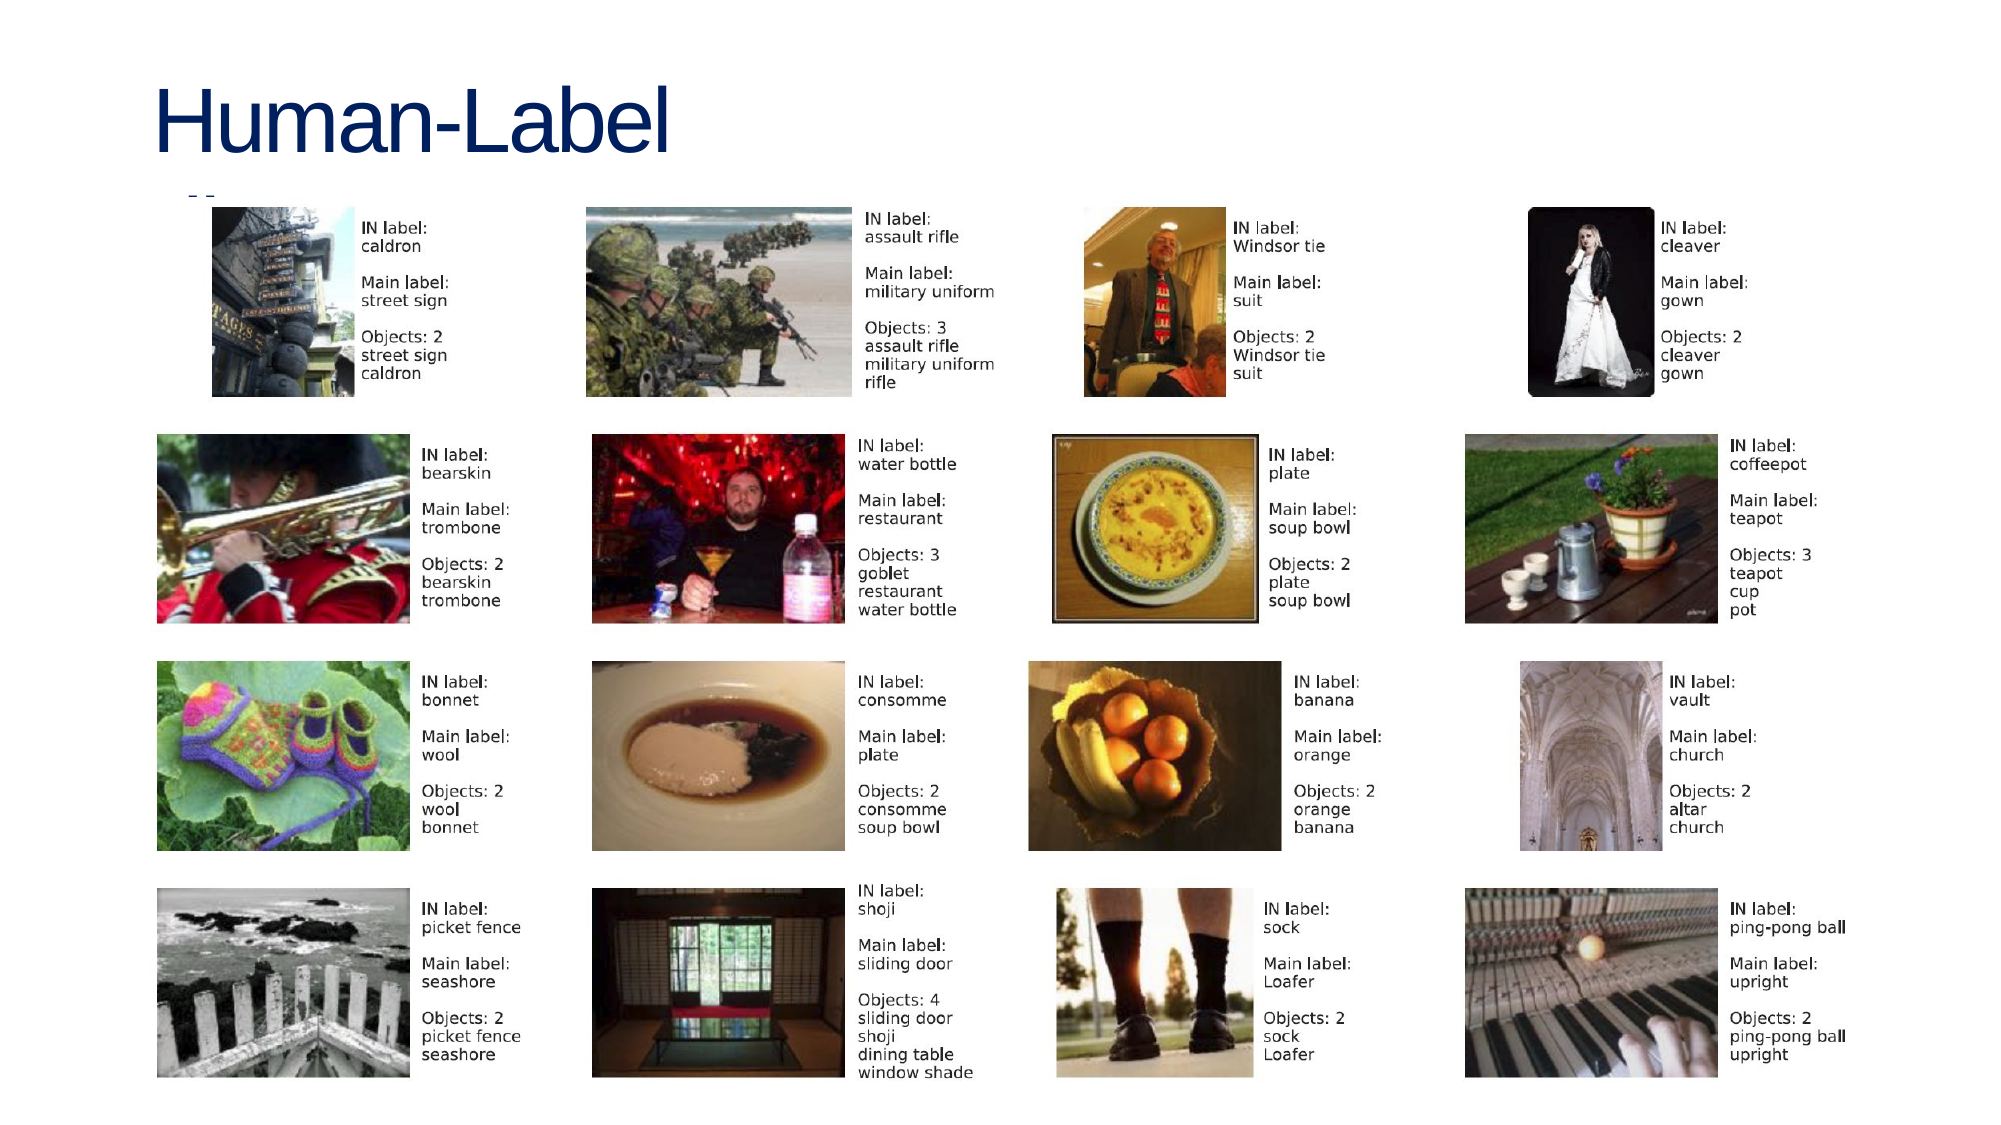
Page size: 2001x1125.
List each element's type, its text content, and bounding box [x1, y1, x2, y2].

title Human-Label disagreement [150, 59, 1216, 197]
text_box [150, 197, 1847, 1082]
